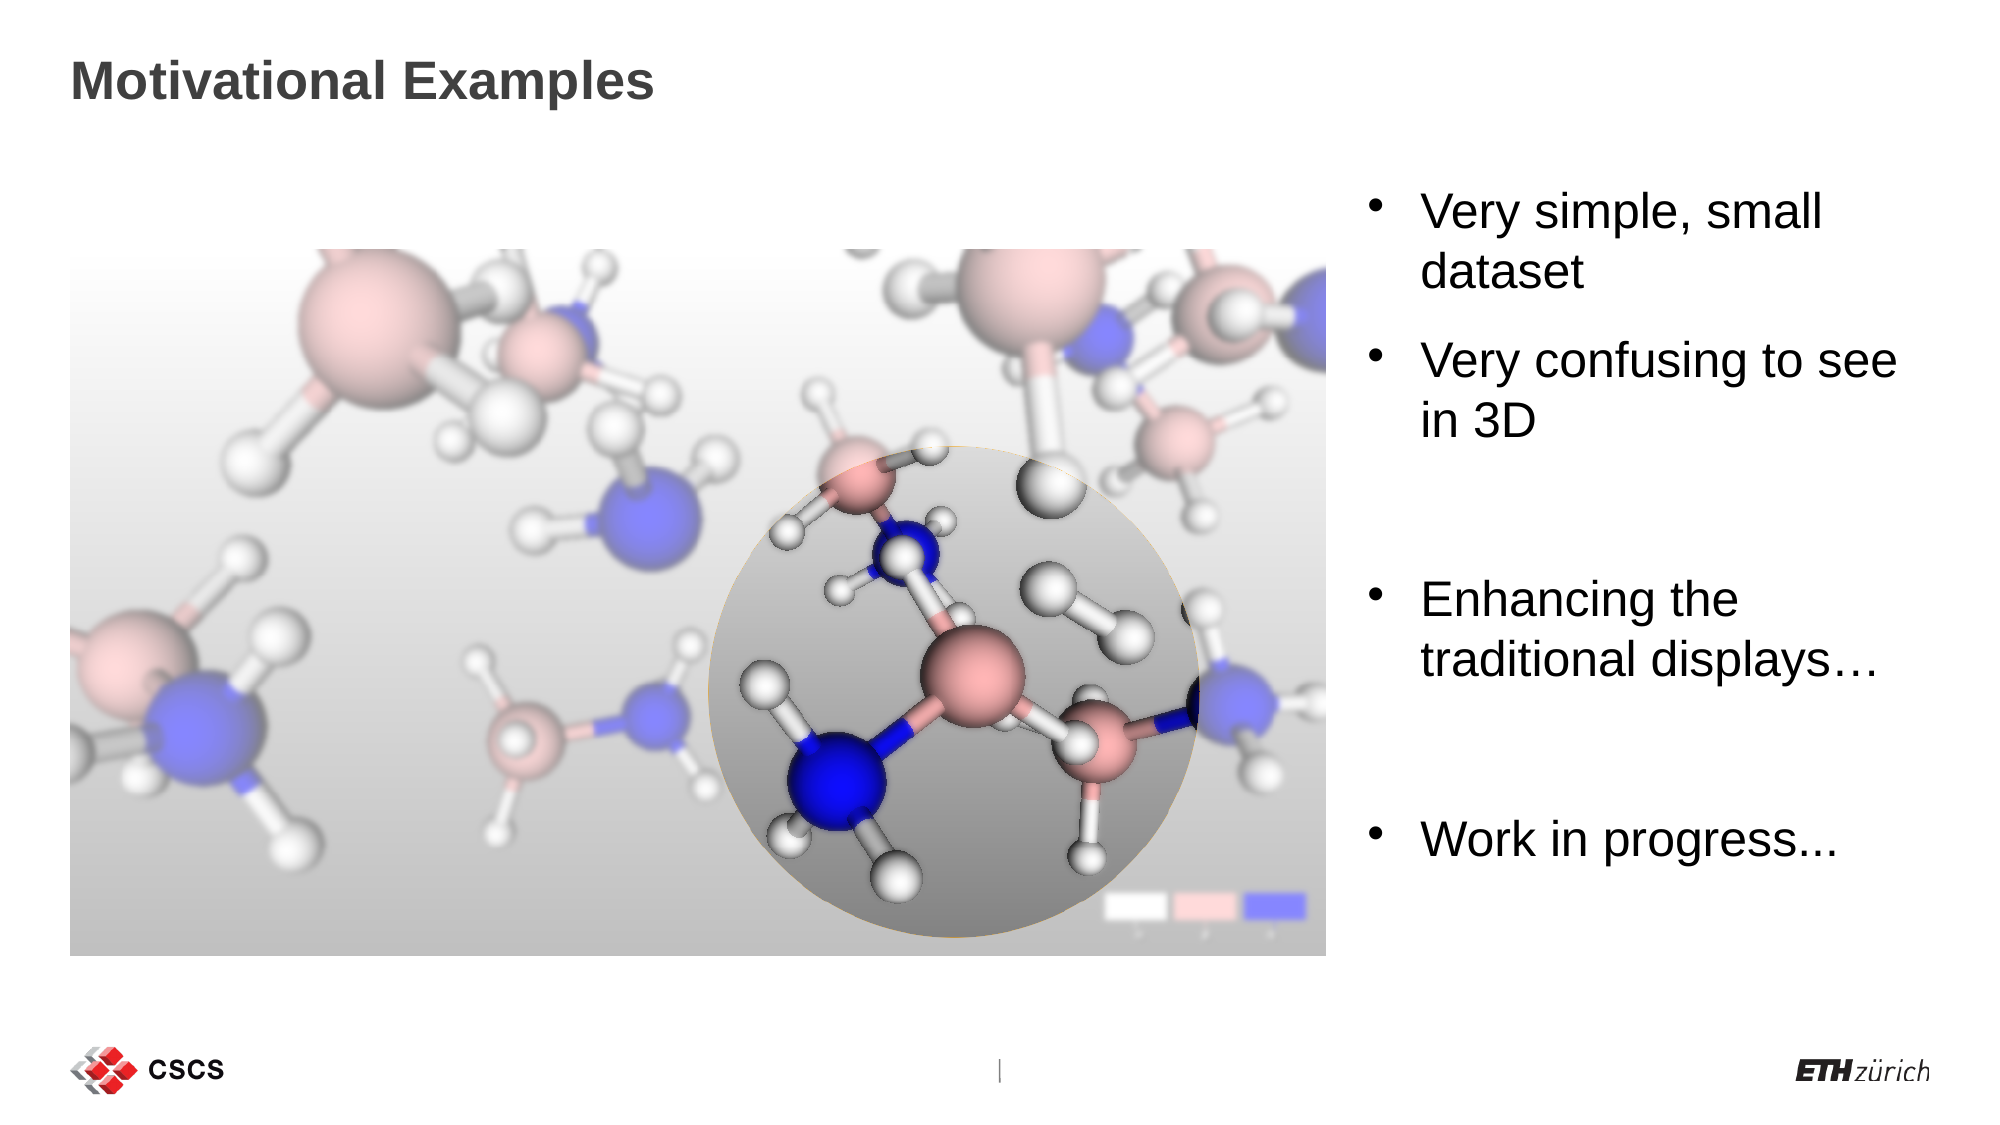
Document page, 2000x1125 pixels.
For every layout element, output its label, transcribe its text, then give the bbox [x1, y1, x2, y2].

text_box Motivational Examples [70, 7, 1929, 149]
text_box Very simple, small dataset Very confusing to see in 3D Enhancing the traditional displays… Work in progress... [1349, 178, 1929, 1022]
picture [70, 249, 1326, 956]
